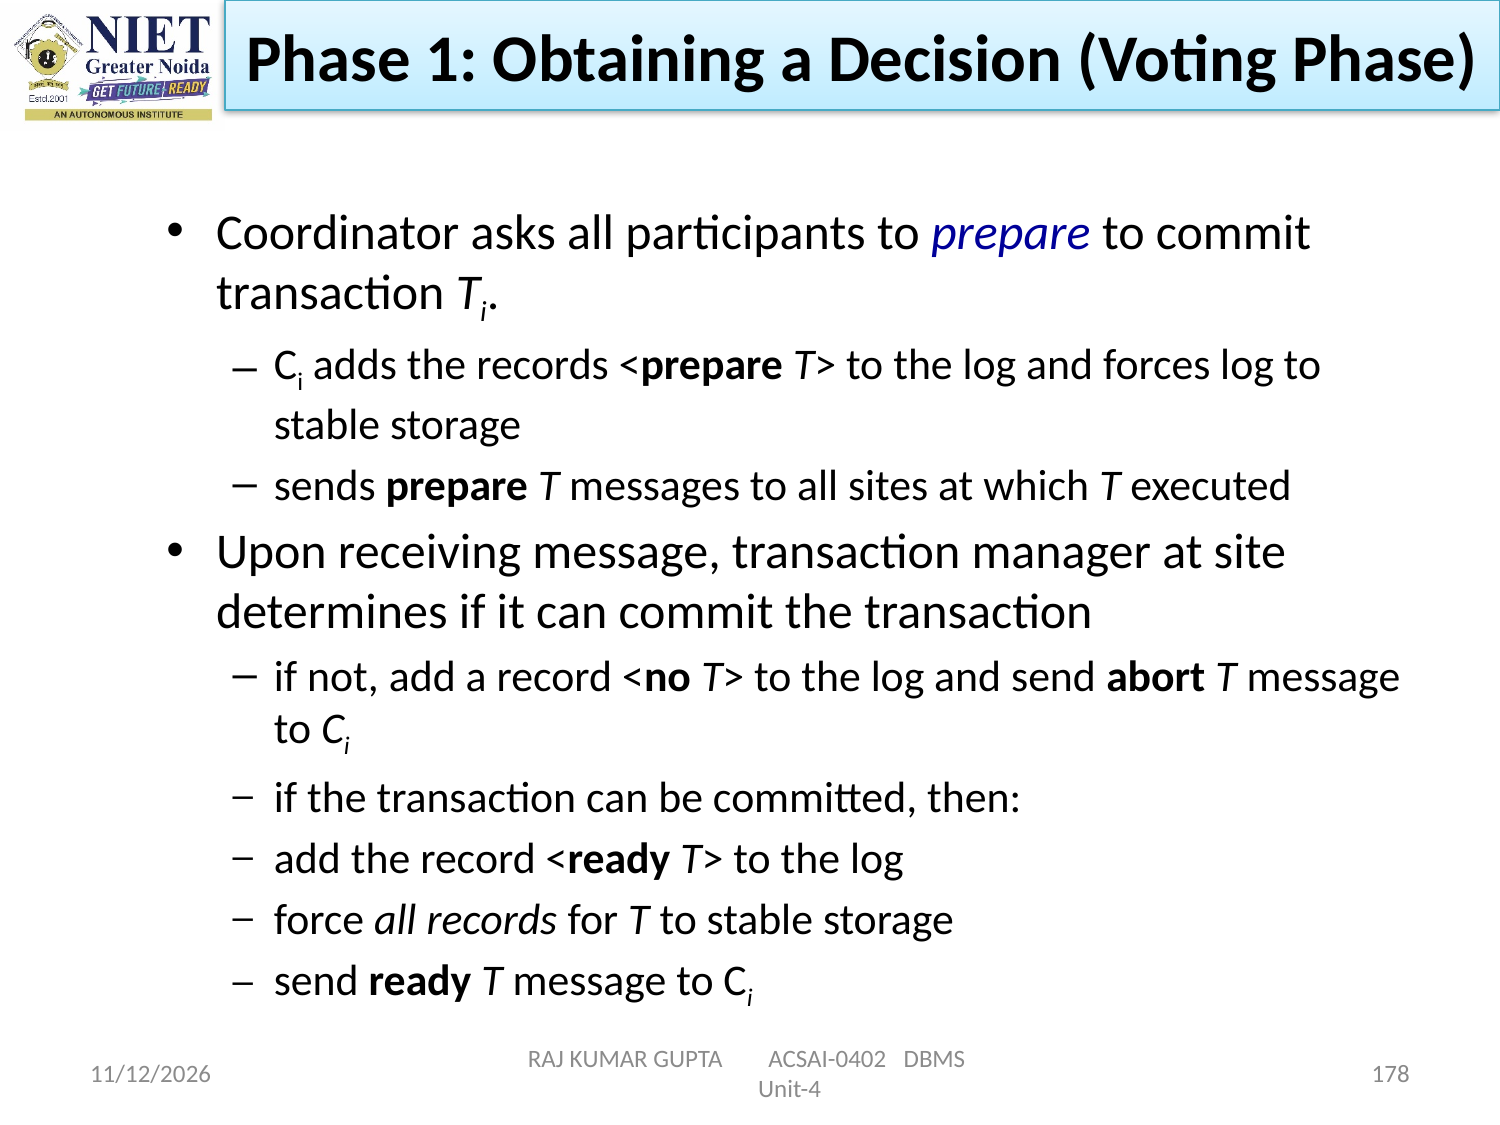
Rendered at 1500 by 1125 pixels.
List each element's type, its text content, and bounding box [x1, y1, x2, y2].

list Coordinator asks all participants to prepare to commit transaction Ti. Ci adds the records <prepare T> to the log and forces log to stable storage sends prepare T messages to all sites at which T executed Upon receiving message, transaction manager at site determines if it can commit the transaction if not, add a record <no T> to the log and send abort T message to Ci if the transaction can be committed, then: add the record <ready T> to the log force all records for T to stable storage send ready T message to Ci [151, 191, 1427, 1024]
title Phase 1: Obtaining a Decision (Voting Phase) [224, 0, 1500, 111]
footer RAJ KUMAR GUPTA ACSAI-0402 DBMS Unit-4 [512, 1042, 988, 1103]
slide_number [75, 1042, 425, 1103]
picture [0, 2, 226, 131]
slide_number 178 [1074, 1042, 1425, 1103]
